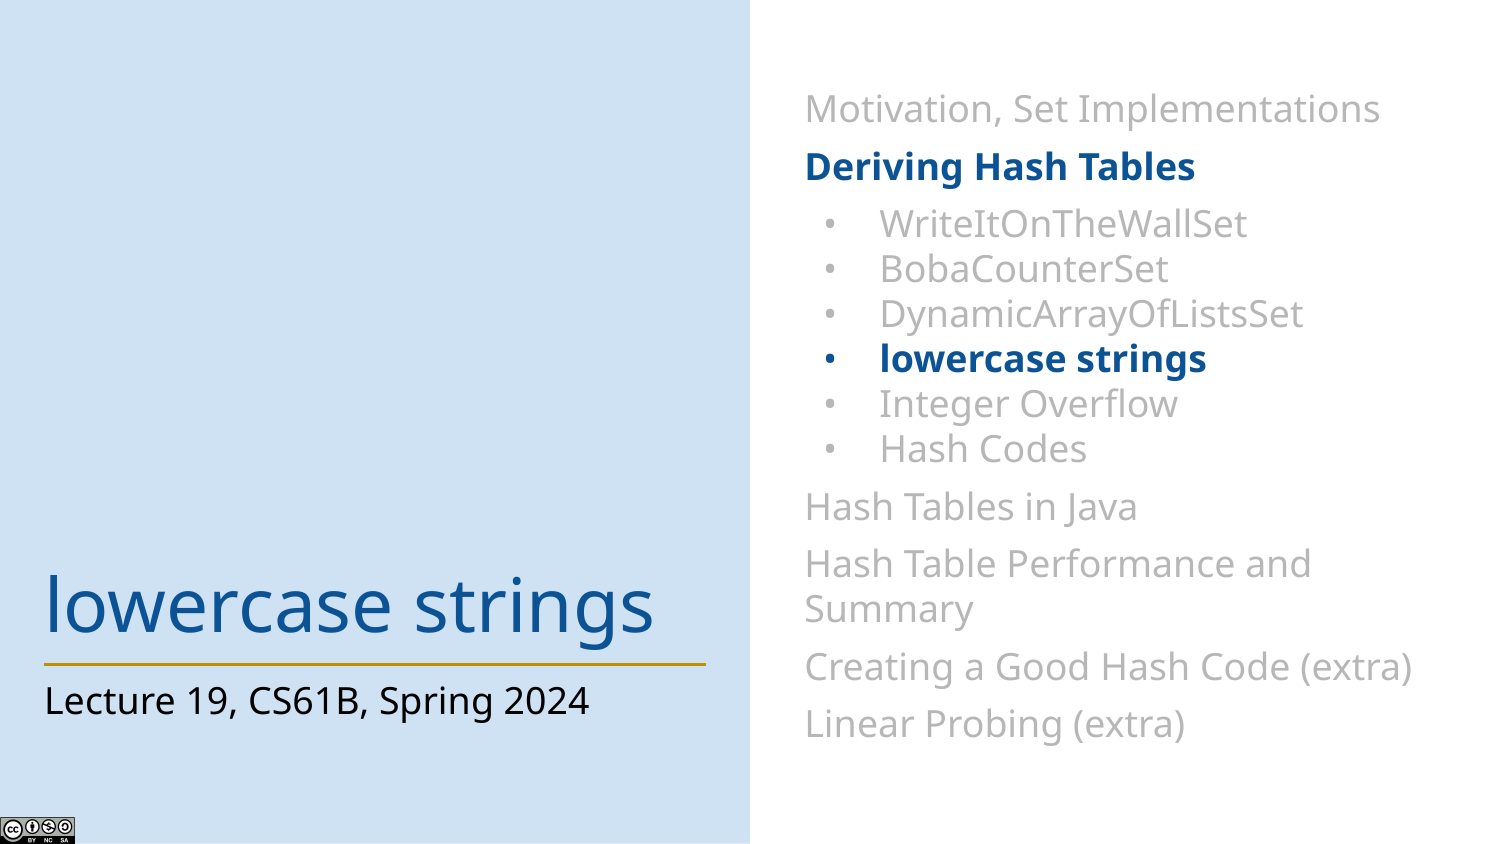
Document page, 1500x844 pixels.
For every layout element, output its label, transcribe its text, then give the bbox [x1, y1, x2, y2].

list Motivation, Set Implementations Deriving Hash Tables WriteItOnTheWallSet BobaCounterSet DynamicArrayOfListsSet lowercase strings Integer Overflow Hash Codes Hash Tables in Java Hash Table Performance and Summary Creating a Good Hash Code (extra) Linear Probing (extra) [789, 65, 1446, 765]
title lowercase strings [29, 328, 790, 663]
picture [0, 817, 75, 844]
subtitle Lecture 19, CS61B, Spring 2024 [29, 667, 712, 732]
